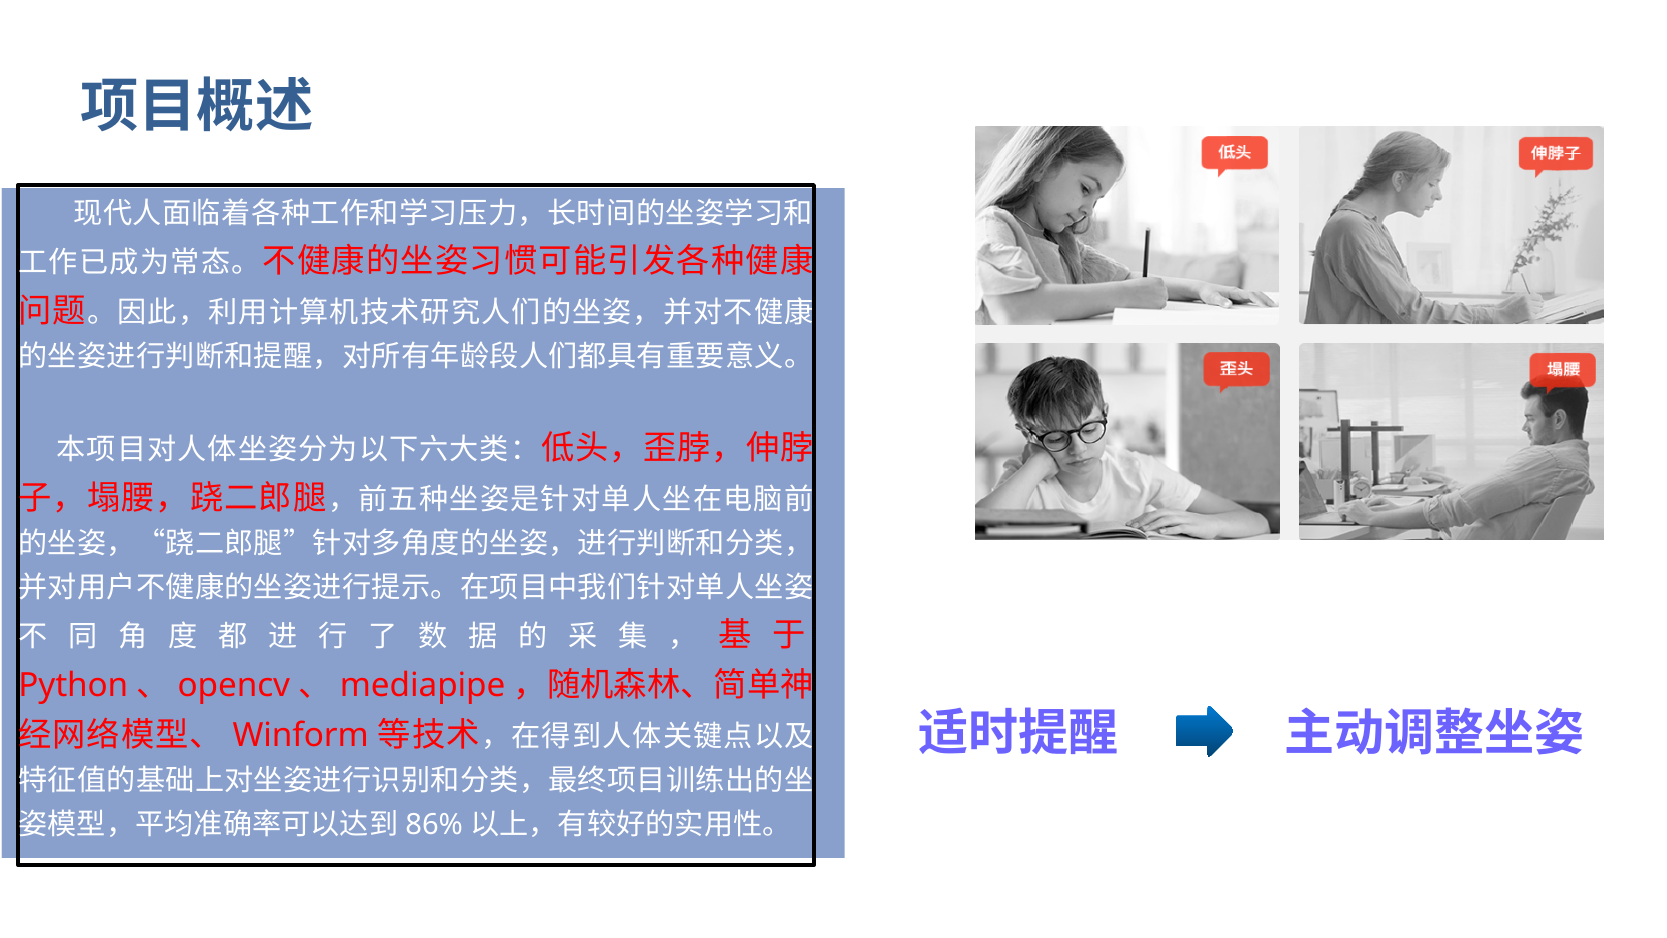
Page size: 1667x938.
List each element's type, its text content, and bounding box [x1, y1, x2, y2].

picture [974, 125, 1604, 540]
picture [0, 188, 846, 858]
text_box 项目概述 [65, 60, 350, 146]
text_box [1175, 705, 1234, 757]
text_box 适时提醒 [927, 693, 1110, 749]
text_box 主动调整坐姿 [1281, 693, 1588, 770]
